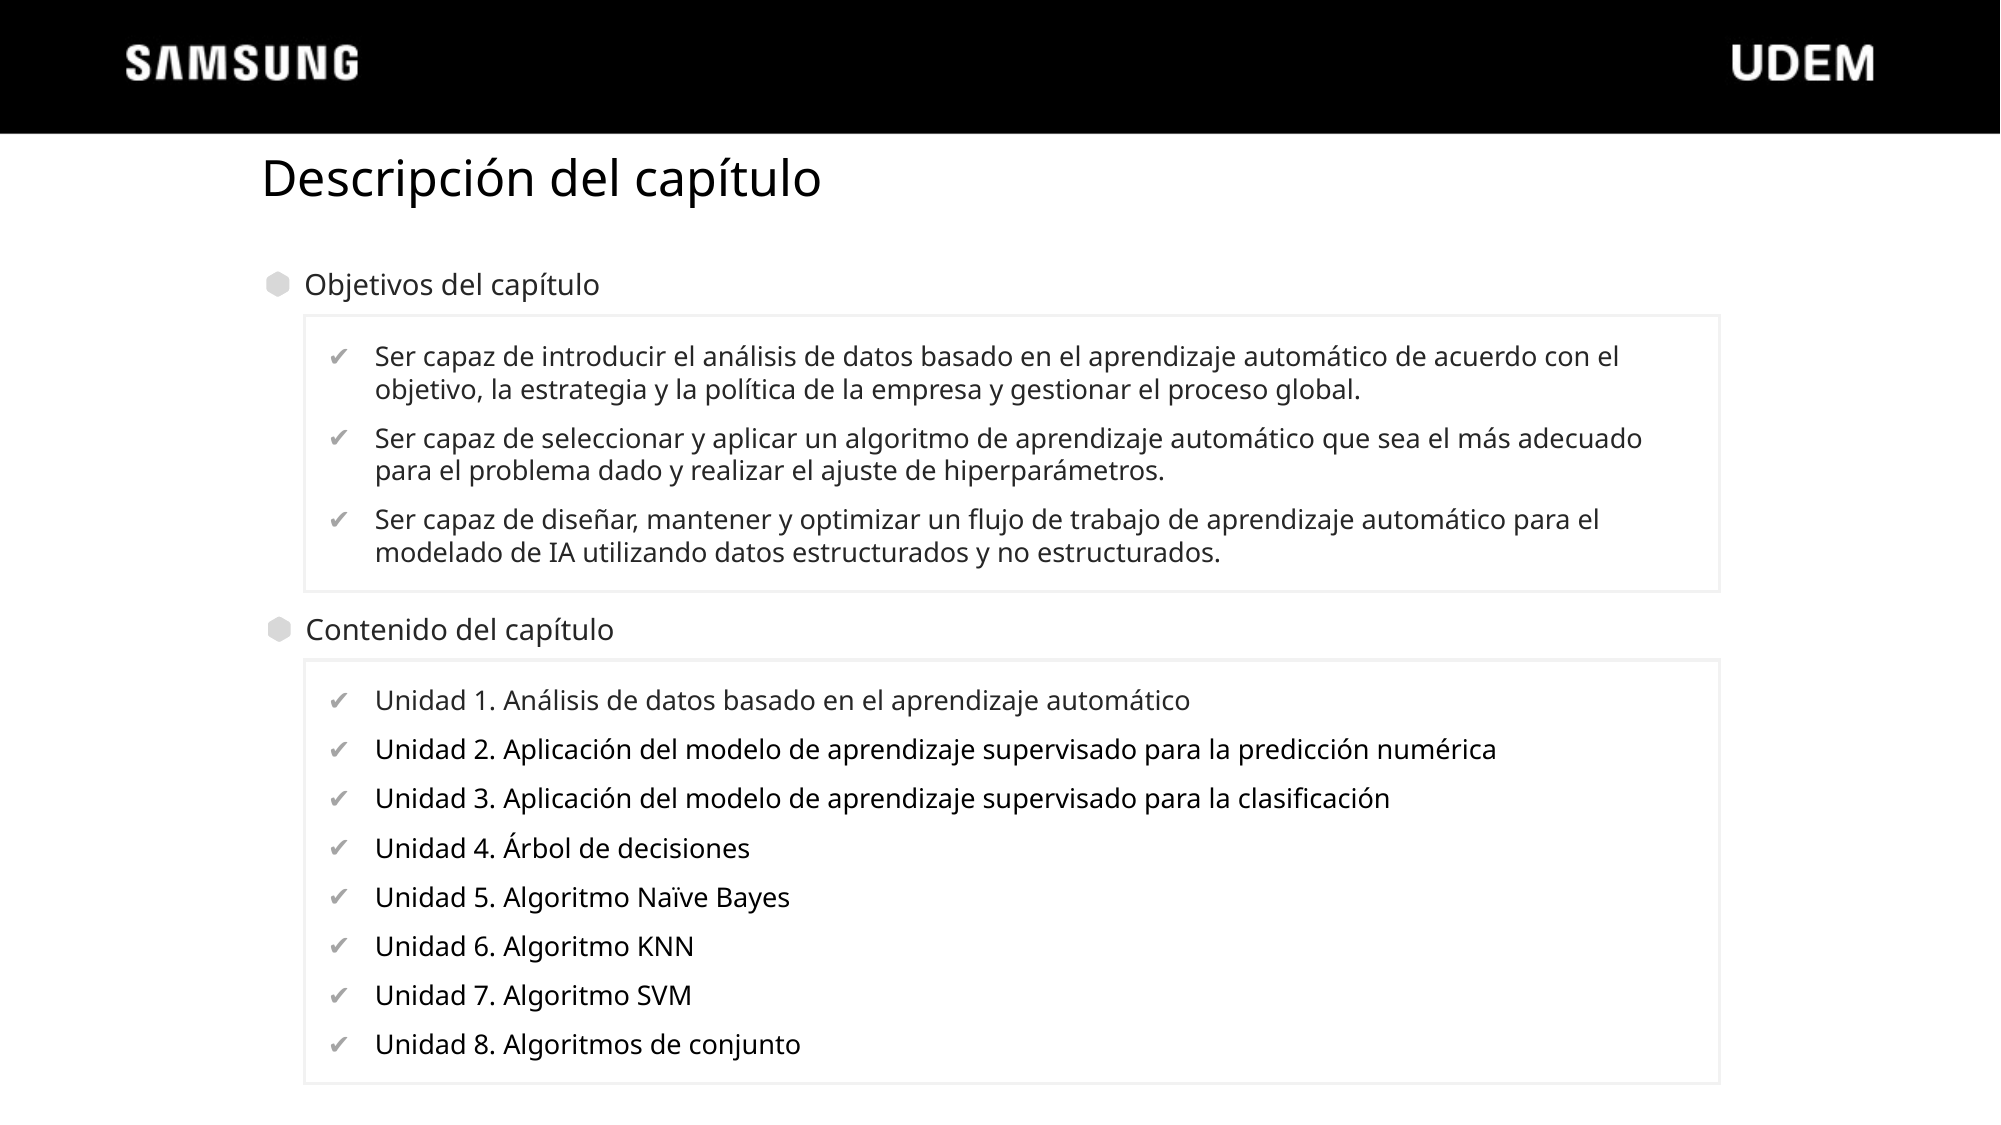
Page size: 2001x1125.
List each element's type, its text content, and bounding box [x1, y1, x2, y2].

text_box Descripción del capítulo [261, 146, 1703, 207]
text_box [259, 264, 1721, 595]
picture [0, 0, 2000, 1124]
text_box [261, 609, 1722, 1089]
